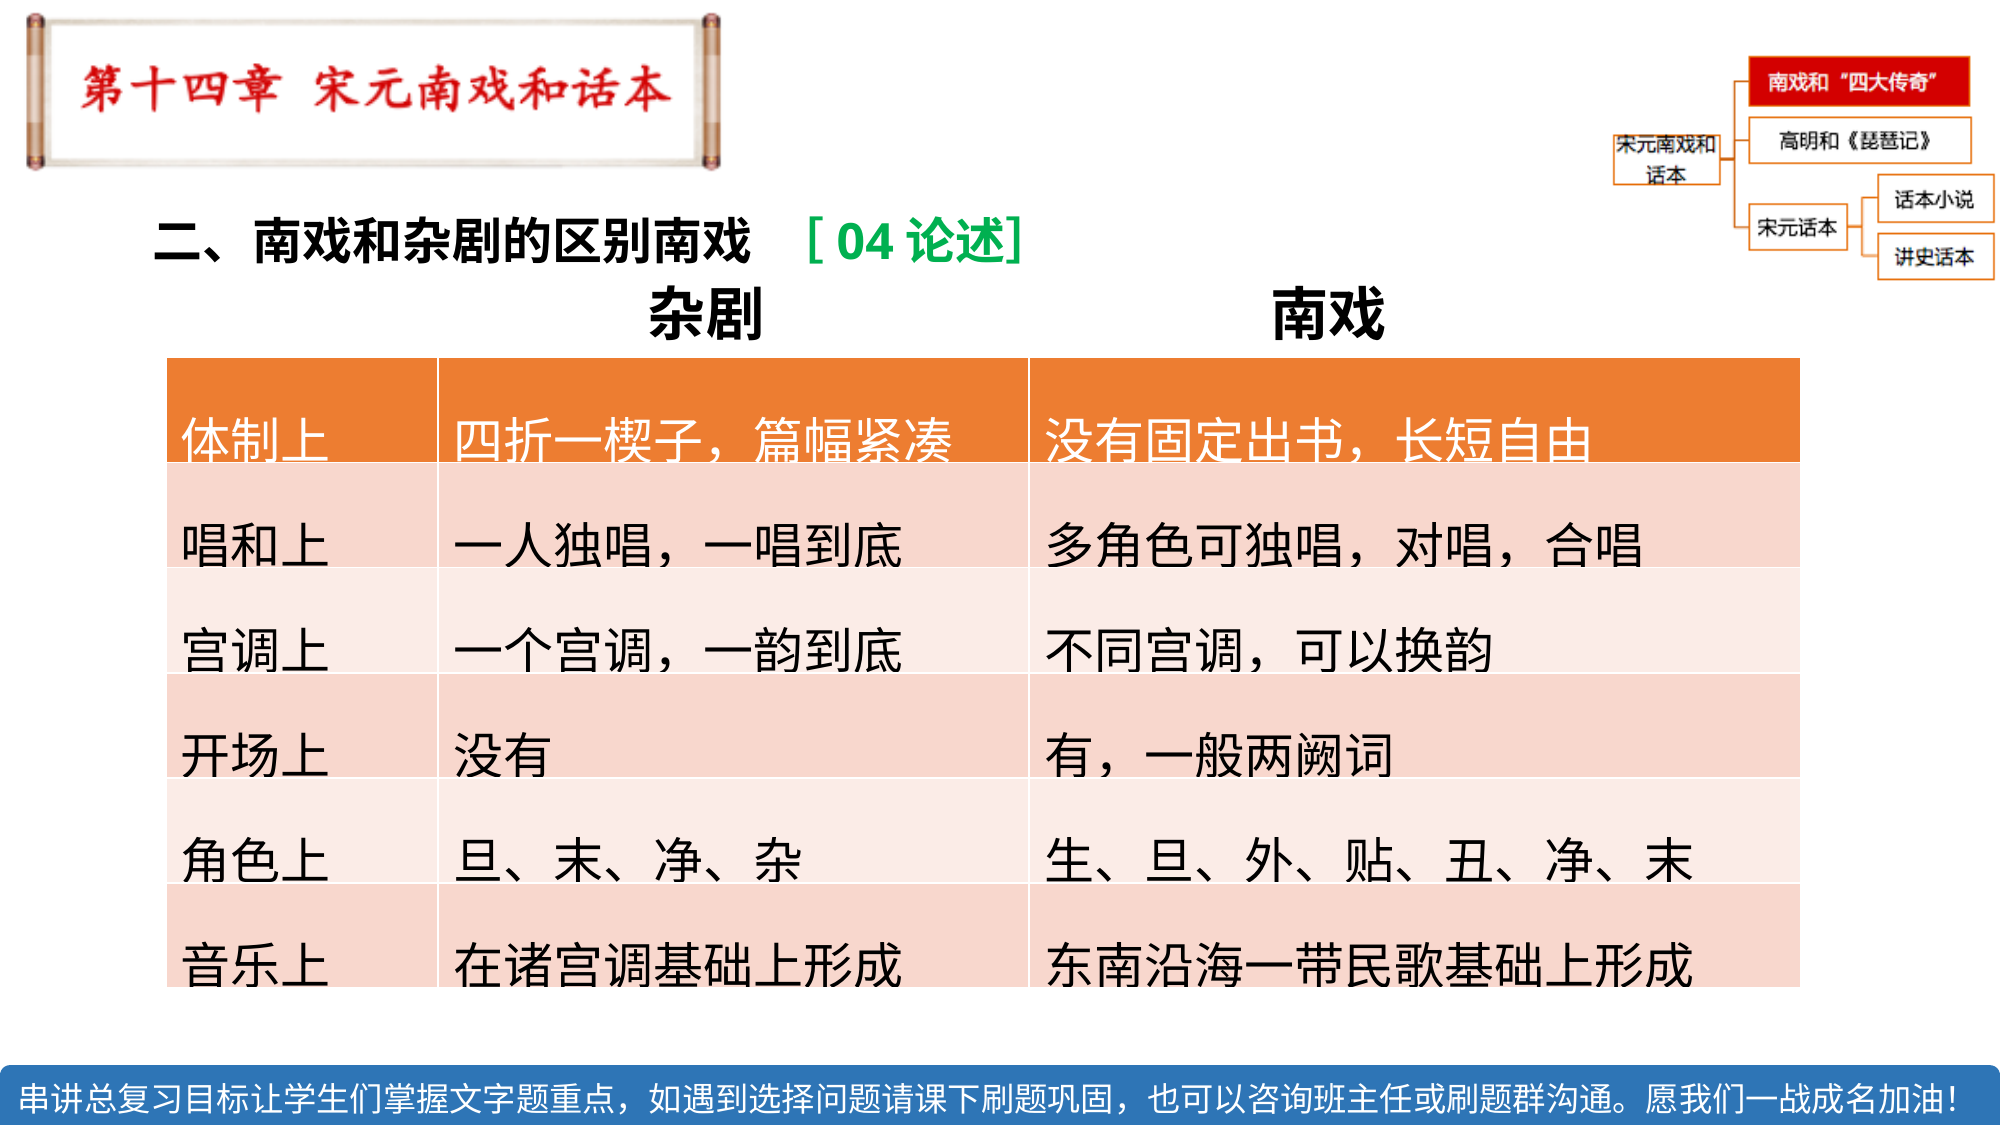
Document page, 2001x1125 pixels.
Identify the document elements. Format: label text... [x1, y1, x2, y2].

picture [1602, 53, 2000, 292]
text_box 二、南戏和杂剧的区别南戏 ［04论述］ [137, 184, 1863, 1003]
picture [0, 0, 742, 184]
